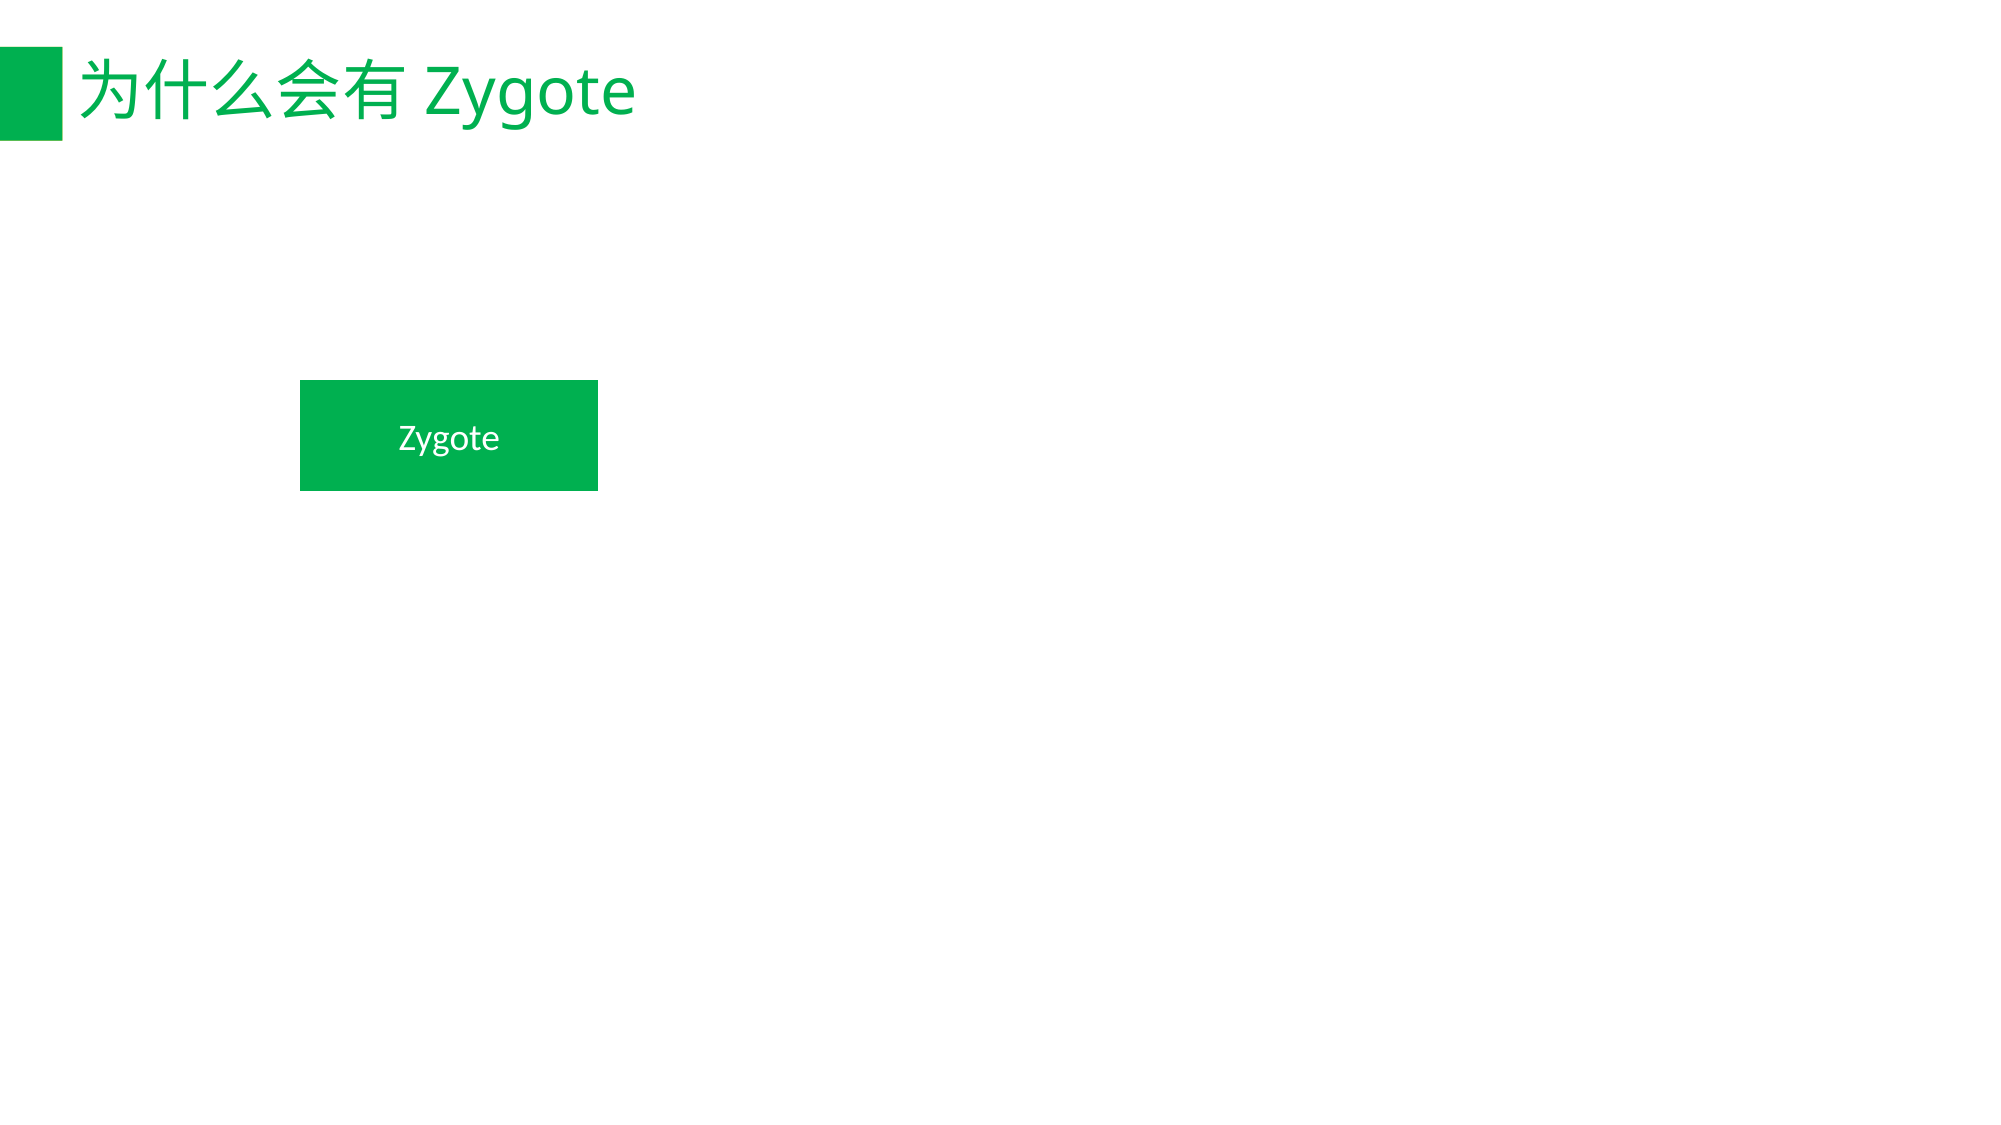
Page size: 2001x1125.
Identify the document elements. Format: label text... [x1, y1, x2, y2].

title 为什么会有Zygote [62, 45, 1938, 141]
text_box 课程小结 [137, 34, 2000, 131]
text_box Zygote [300, 380, 598, 491]
